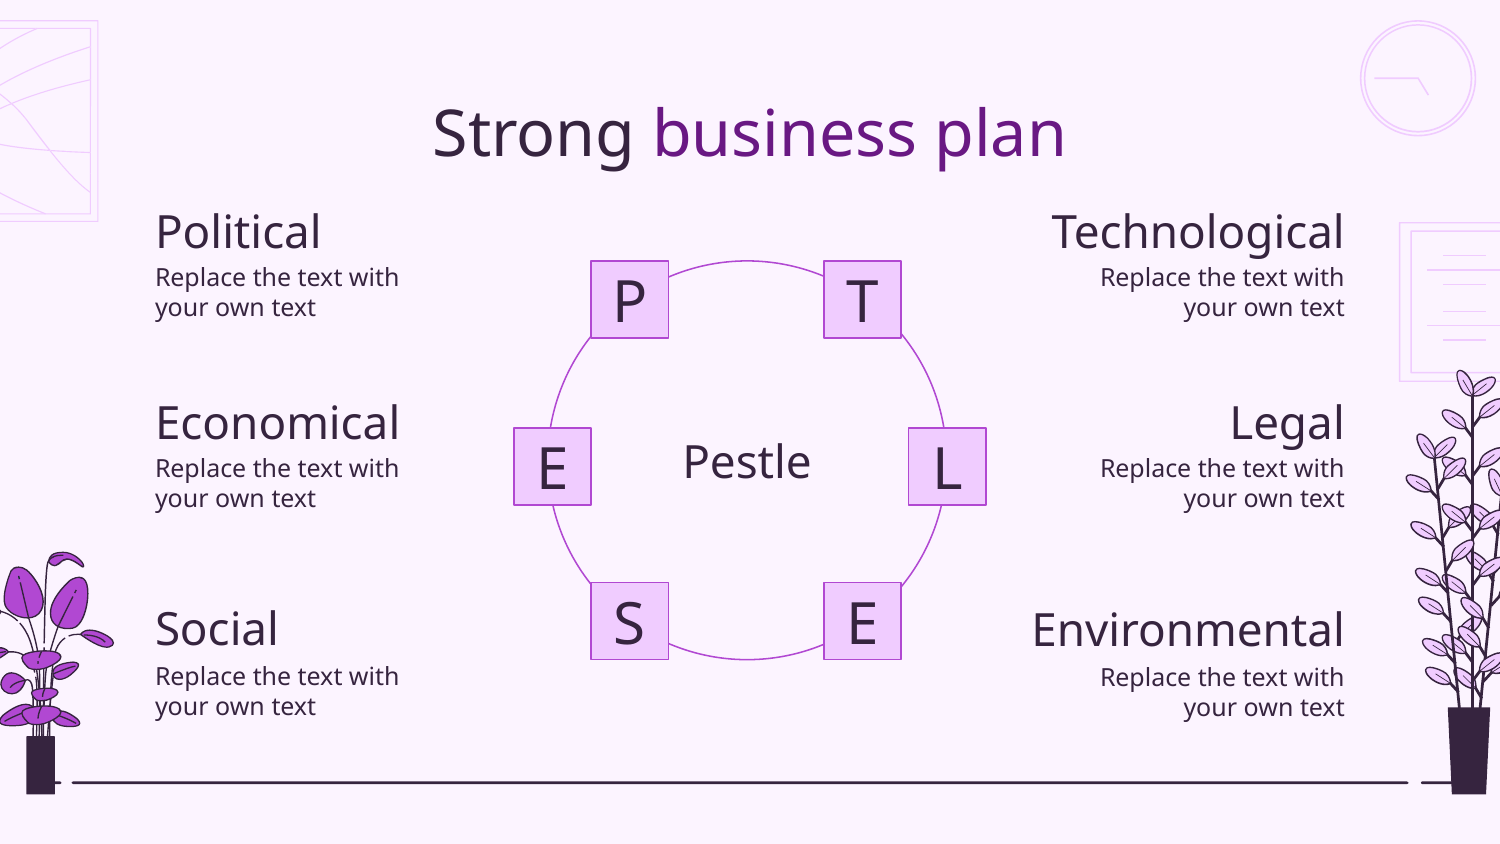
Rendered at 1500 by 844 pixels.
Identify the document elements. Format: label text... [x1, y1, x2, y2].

text_box Technological [1001, 223, 1360, 273]
text_box Legal [1001, 414, 1360, 464]
text_box Replace the text with your own text [139, 445, 436, 531]
text_box Political [139, 223, 499, 273]
text_box Economical [139, 414, 499, 464]
text_box T [824, 260, 902, 338]
text_box Pestle [550, 260, 944, 660]
text_box Replace the text with your own text [139, 254, 436, 340]
text_box Social [139, 620, 499, 669]
text_box L [908, 427, 986, 505]
text_box Replace the text with your own text [1064, 653, 1360, 739]
title Strong business plan [118, 76, 1382, 174]
text_box E [824, 582, 902, 660]
text_box P [591, 260, 669, 338]
text_box E [514, 427, 592, 505]
text_box S [591, 582, 669, 660]
text_box Replace the text with your own text [1064, 254, 1360, 340]
text_box Replace the text with your own text [1064, 445, 1360, 531]
text_box Environmental [1001, 621, 1360, 671]
text_box Replace the text with your own text [139, 653, 436, 738]
